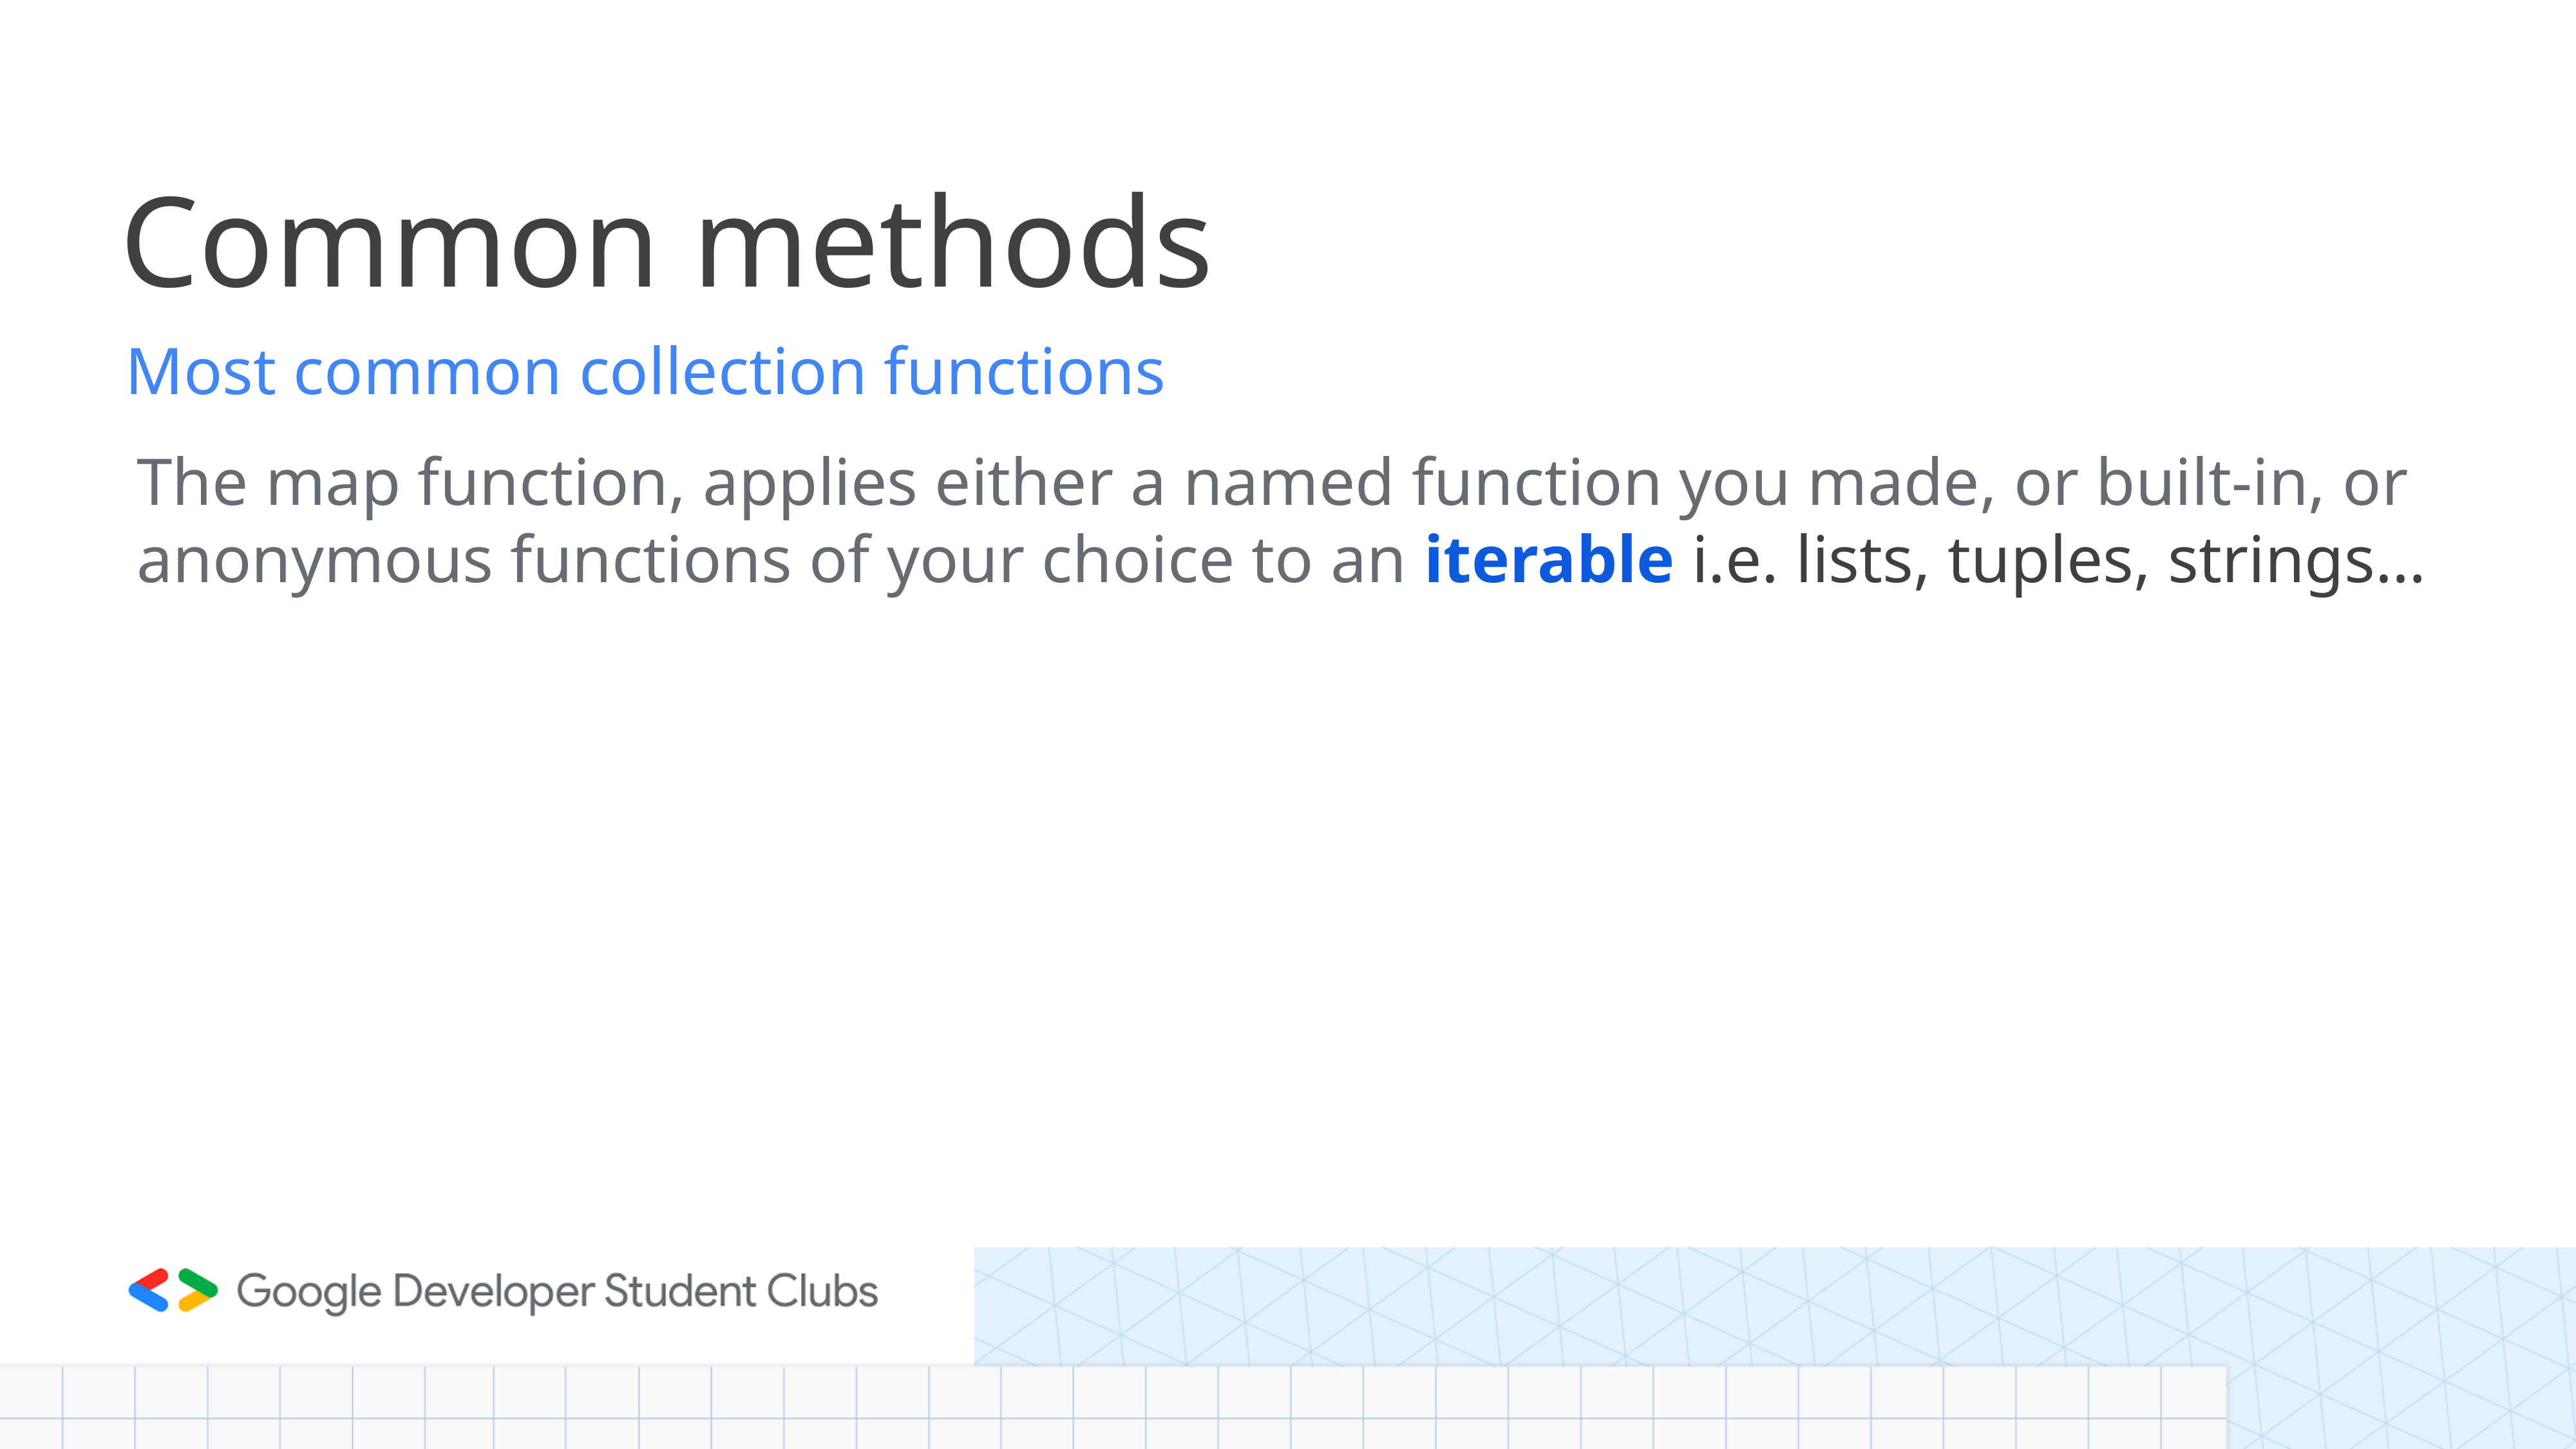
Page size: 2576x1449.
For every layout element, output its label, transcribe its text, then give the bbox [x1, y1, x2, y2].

title Common methods [94, 136, 2414, 430]
subtitle Most common collection functions [115, 320, 2441, 1180]
picture [0, 0, 2576, 1449]
list The map function, applies either a named function you made, or built-in, or anonymous functions of your choice to an iterable i.e. lists, tuples, strings… [127, 431, 2441, 1282]
